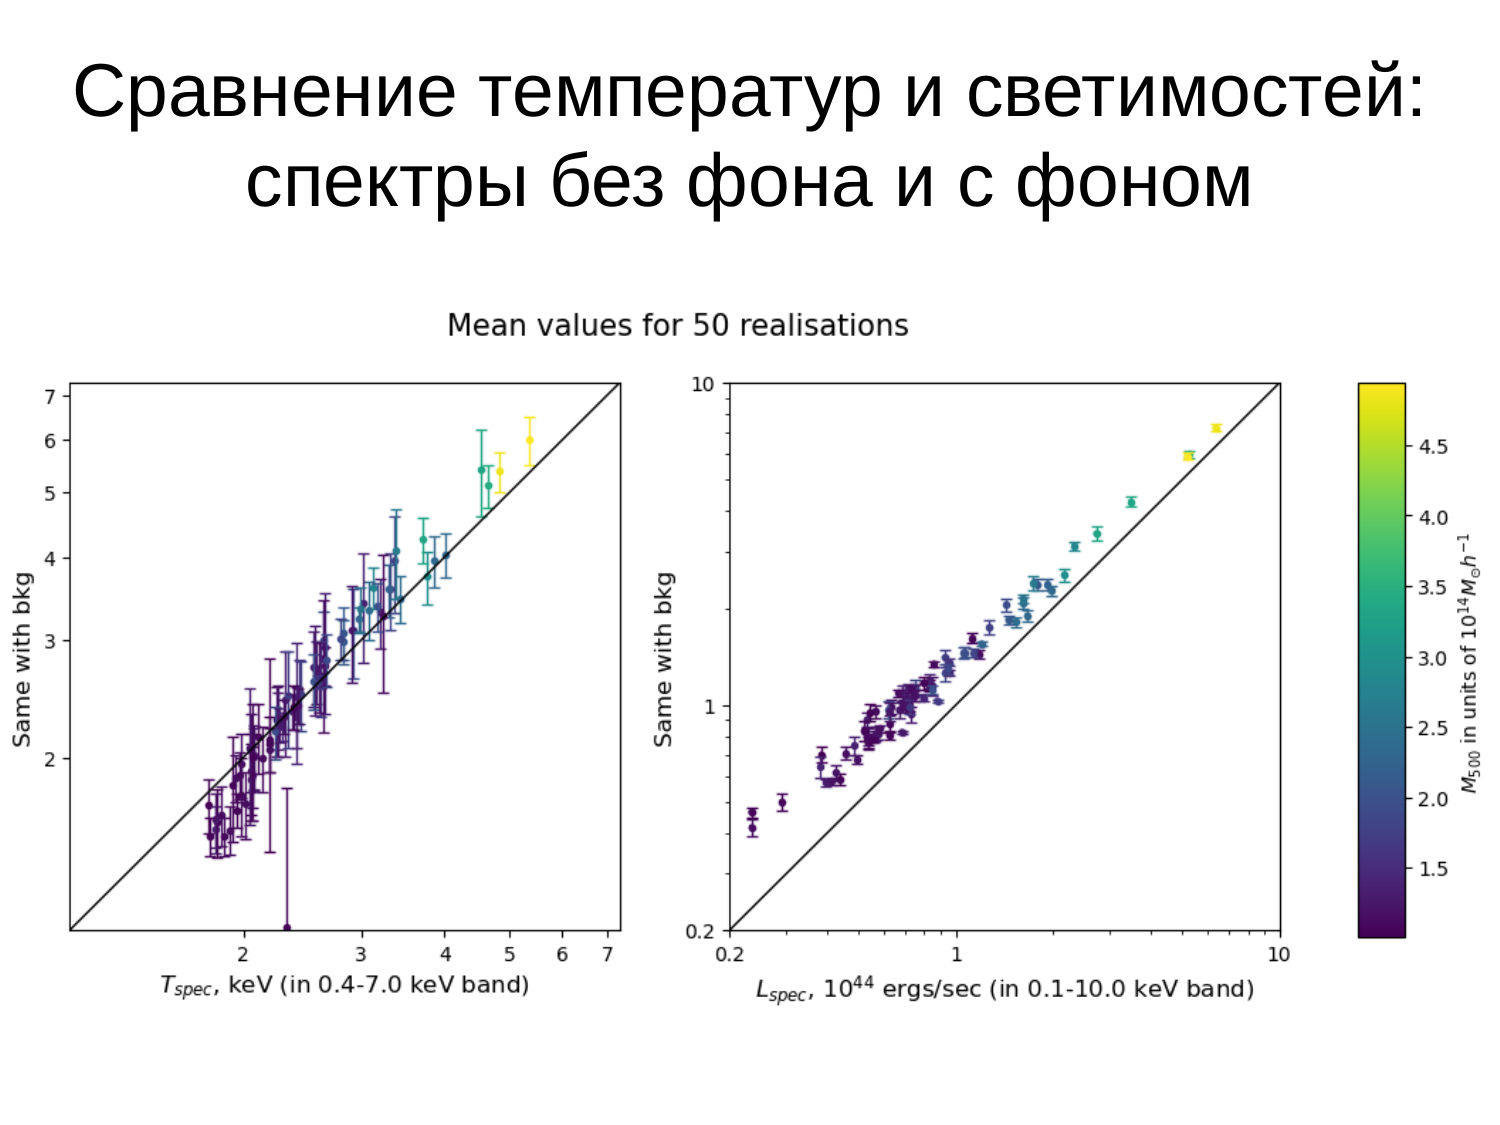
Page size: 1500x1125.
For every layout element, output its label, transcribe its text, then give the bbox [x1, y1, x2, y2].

picture [0, 299, 1500, 1024]
text_box Сравнение температур и светимостей: спектры без фона и с фоном [0, 37, 1500, 225]
